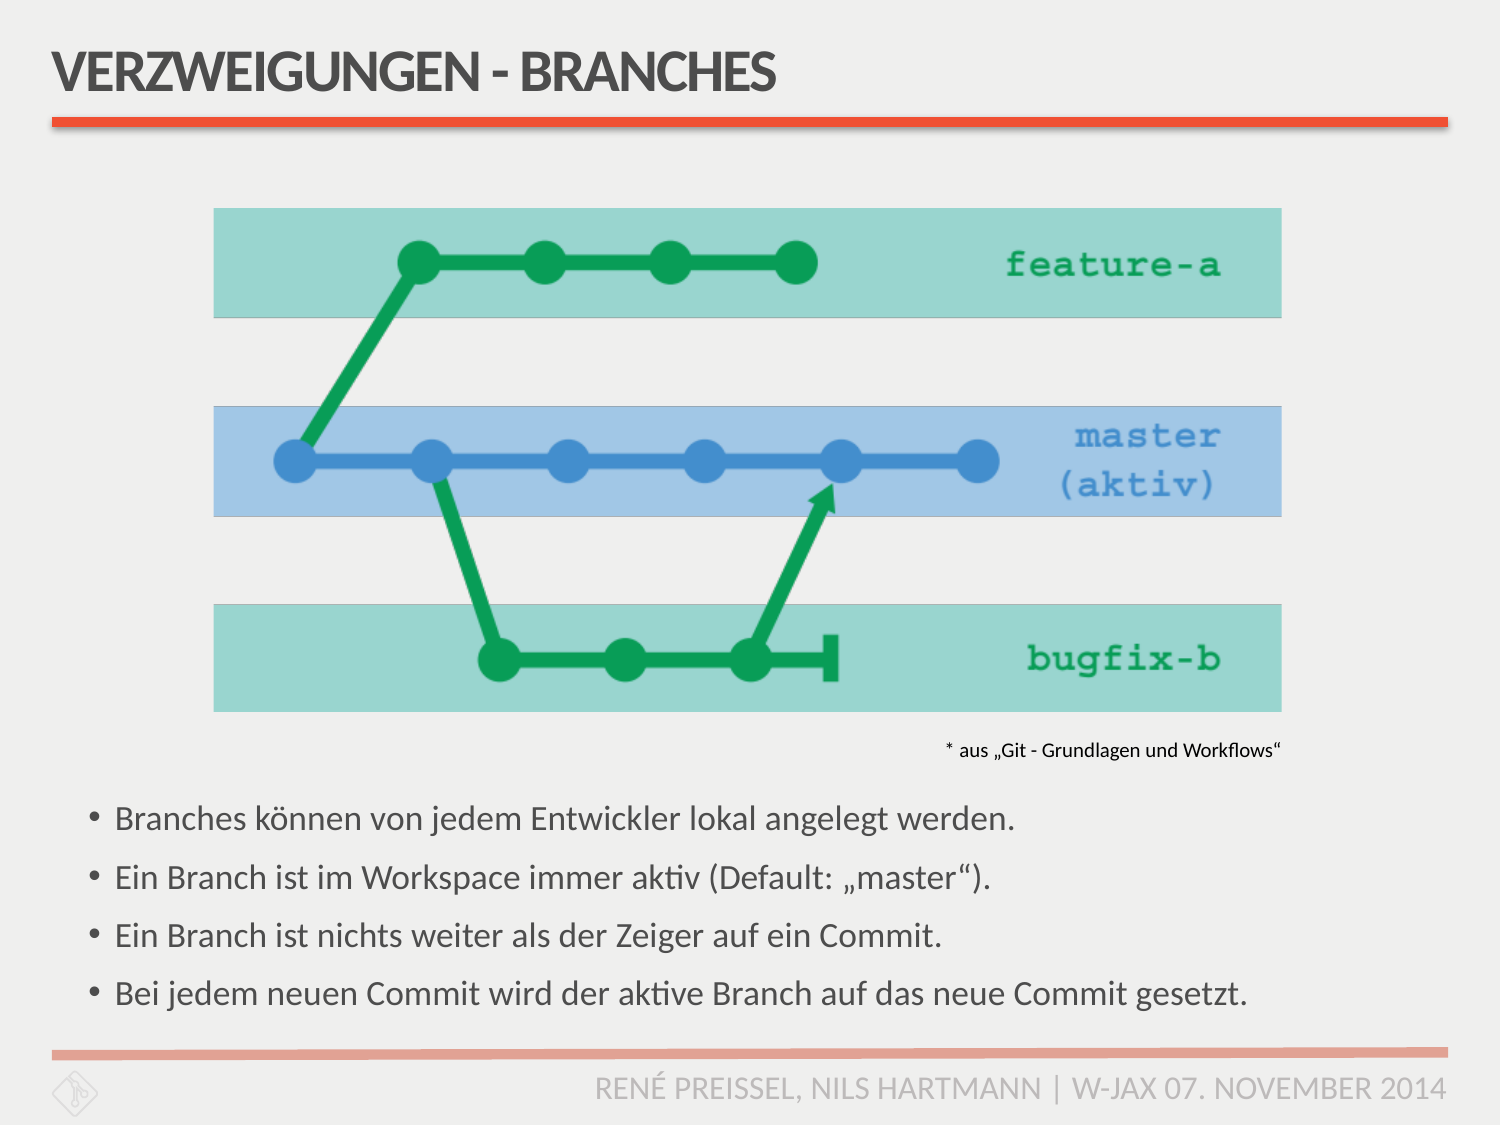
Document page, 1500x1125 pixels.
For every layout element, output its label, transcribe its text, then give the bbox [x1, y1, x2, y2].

list Branches können von jedem Entwickler lokal angelegt werden. Ein Branch ist im Workspace immer aktiv (Default: „master“). Ein Branch ist nichts weiter als der Zeiger auf ein Commit. Bei jedem neuen Commit wird der aktive Branch auf das neue Commit gesetzt. [51, 786, 1449, 1125]
text_box * aus „Git - Grundlagen und Workflows“ [944, 730, 1335, 769]
title VERZWEIGUNGEN - BRANCHES [51, 30, 1449, 104]
picture [213, 208, 1282, 713]
